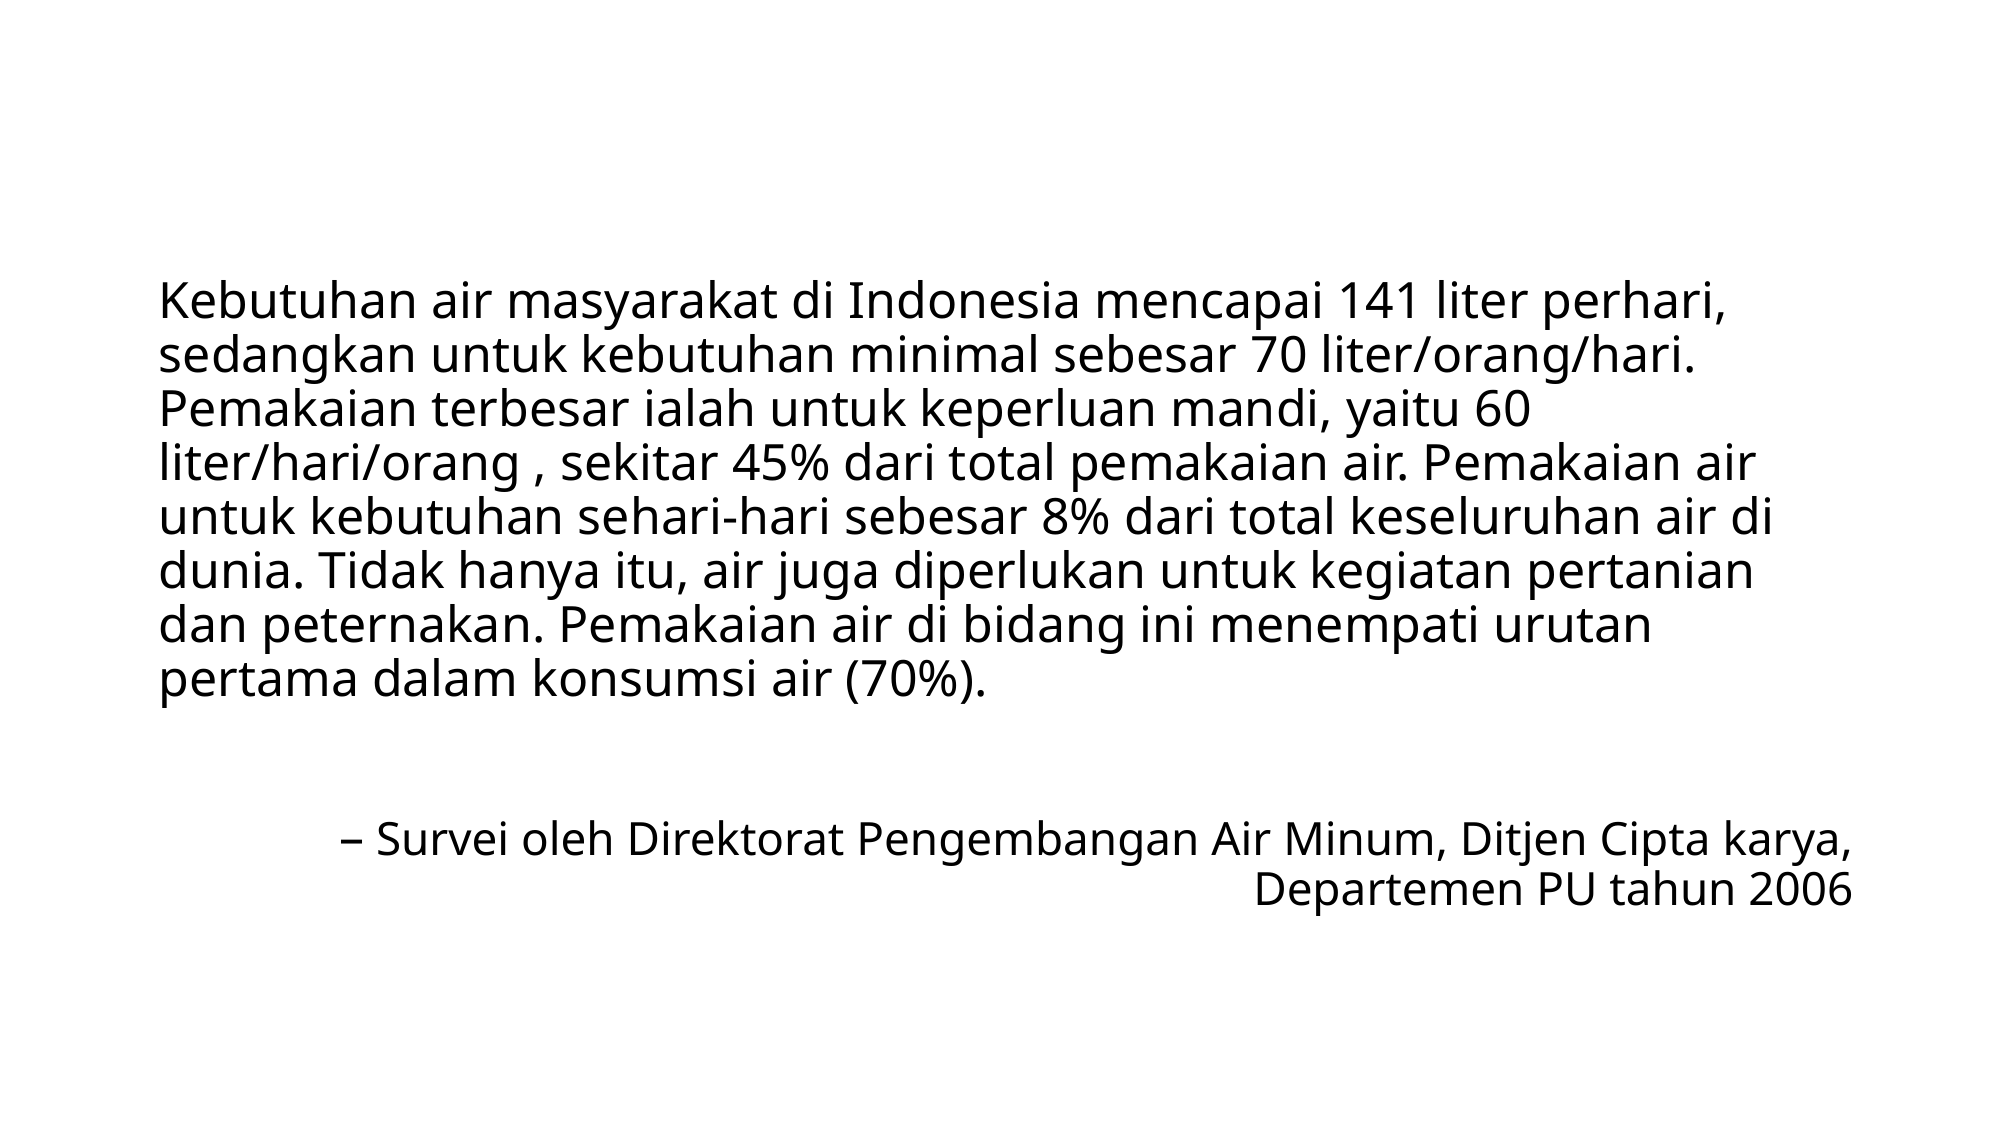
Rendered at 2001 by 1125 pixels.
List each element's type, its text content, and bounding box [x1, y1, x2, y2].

list Kebutuhan air masyarakat di Indonesia mencapai 141 liter perhari, sedangkan untuk kebutuhan minimal sebesar 70 liter/orang/hari. Pemakaian terbesar ialah untuk keperluan mandi, yaitu 60 liter/hari/orang , sekitar 45% dari total pemakaian air. Pemakaian air untuk kebutuhan sehari-hari sebesar 8% dari total keseluruhan air di dunia. Tidak hanya itu, air juga diperlukan untuk kegiatan pertanian dan peternakan. Pemakaian air di bidang ini menempati urutan pertama dalam konsumsi air (70%). – Survei oleh Direktorat Pengembangan Air Minum, Ditjen Cipta karya, Departemen PU tahun 2006 [143, 268, 1869, 982]
